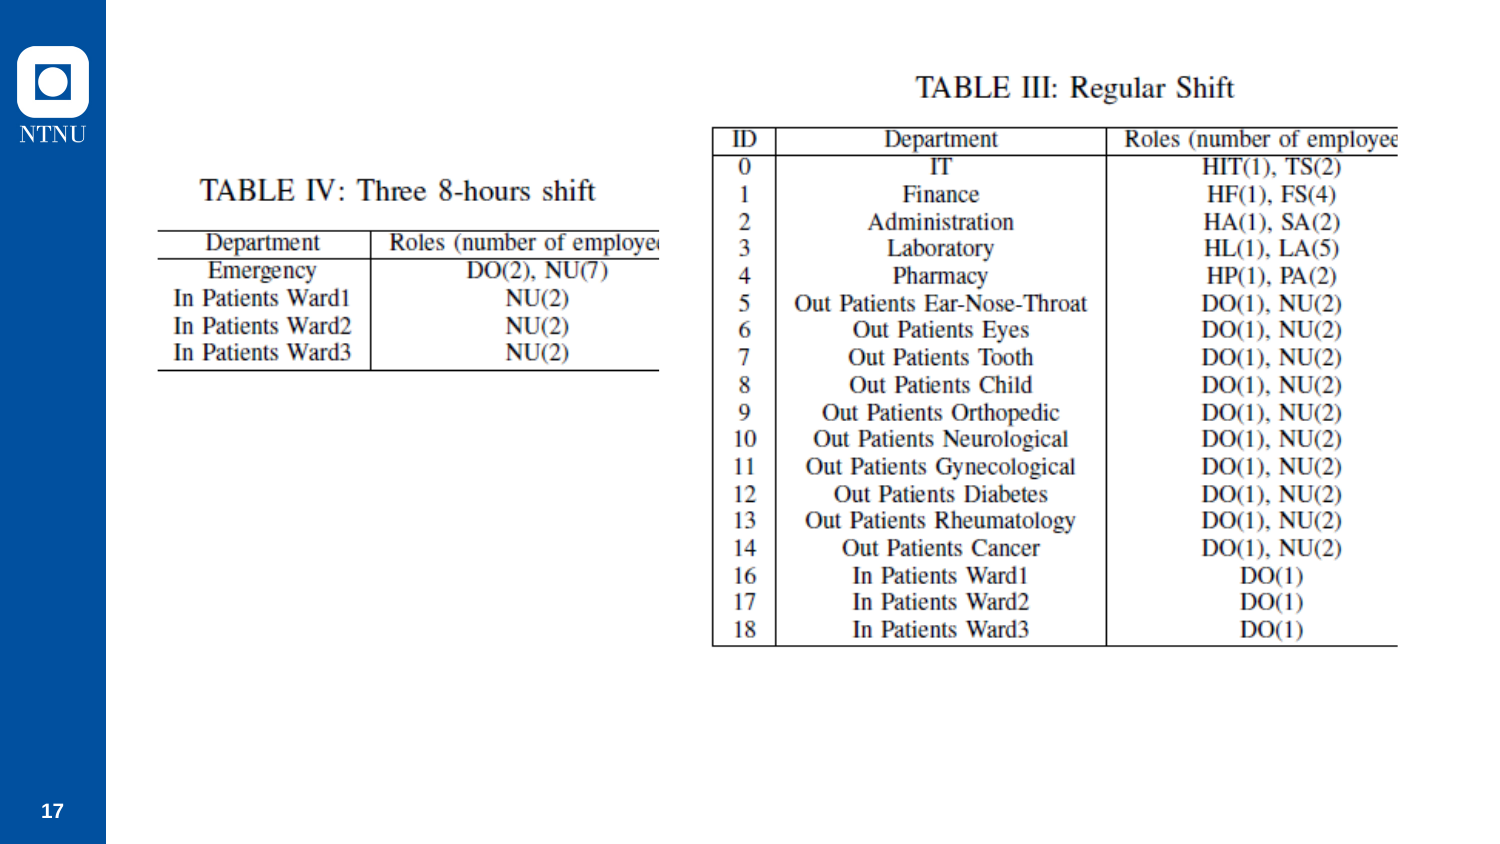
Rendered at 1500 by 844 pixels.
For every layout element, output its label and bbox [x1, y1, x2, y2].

picture [0, 0, 106, 844]
picture [697, 57, 1398, 664]
picture [157, 156, 660, 401]
